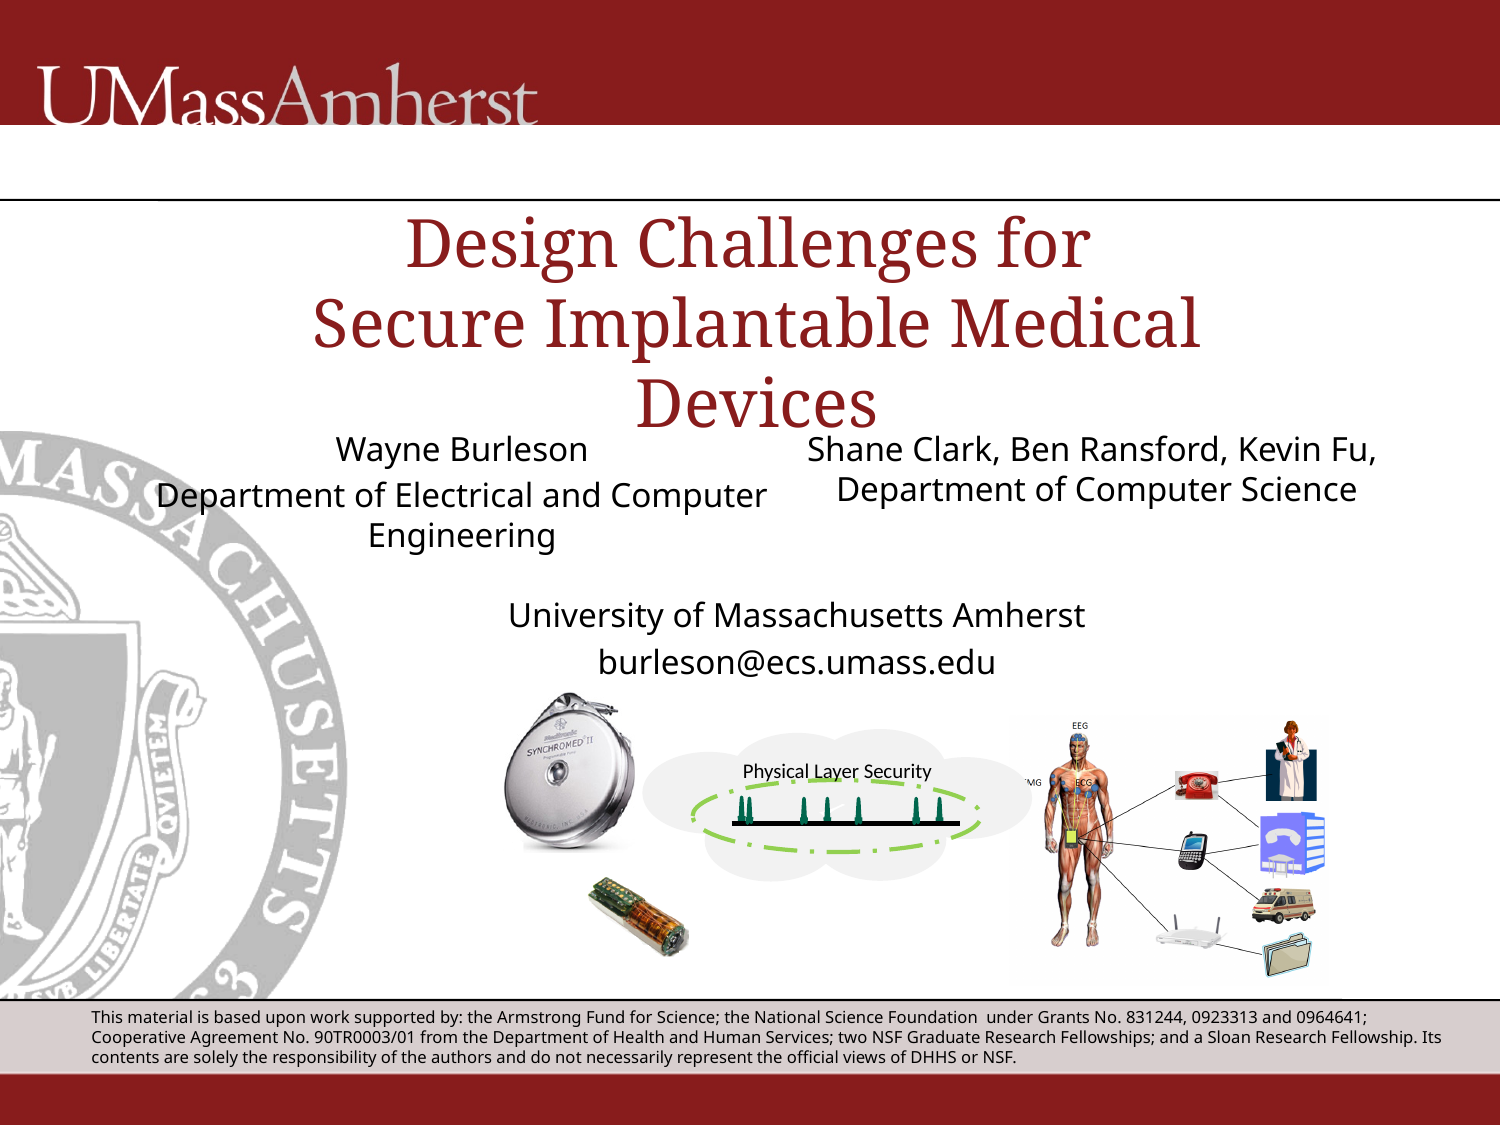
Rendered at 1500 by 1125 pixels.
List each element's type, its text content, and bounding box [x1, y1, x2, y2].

text_box University of Massachusetts Amherst burleson@ecs.umass.edu [256, 587, 1339, 729]
picture [1009, 715, 1330, 987]
title Design Challenges for Secure Implantable Medical Devices [194, 266, 1321, 420]
picture [0, 431, 350, 998]
picture [0, 0, 1500, 125]
text_box This material is based upon work supported by: the Armstrong Fund for Science; the National Science Foundation under Grants No. 831244, 0923313 and 0964641; Cooperative Agreement No. 90TR0003/01 from the Department of Health and Human Services; two NSF Graduate Research Fellowships; and a Sloan Research Fellowship. Its contents are solely the responsibility of the authors and do not necessarily represent the official views of DHHS or NSF. [76, 999, 1466, 1075]
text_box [642, 728, 1033, 882]
subtitle Wayne Burleson Department of Electrical and Computer Engineering Shane Clark, Ben Ransford, Kevin Fu, Department of Computer Science [129, 420, 1430, 563]
picture [585, 874, 693, 959]
picture [499, 686, 638, 854]
